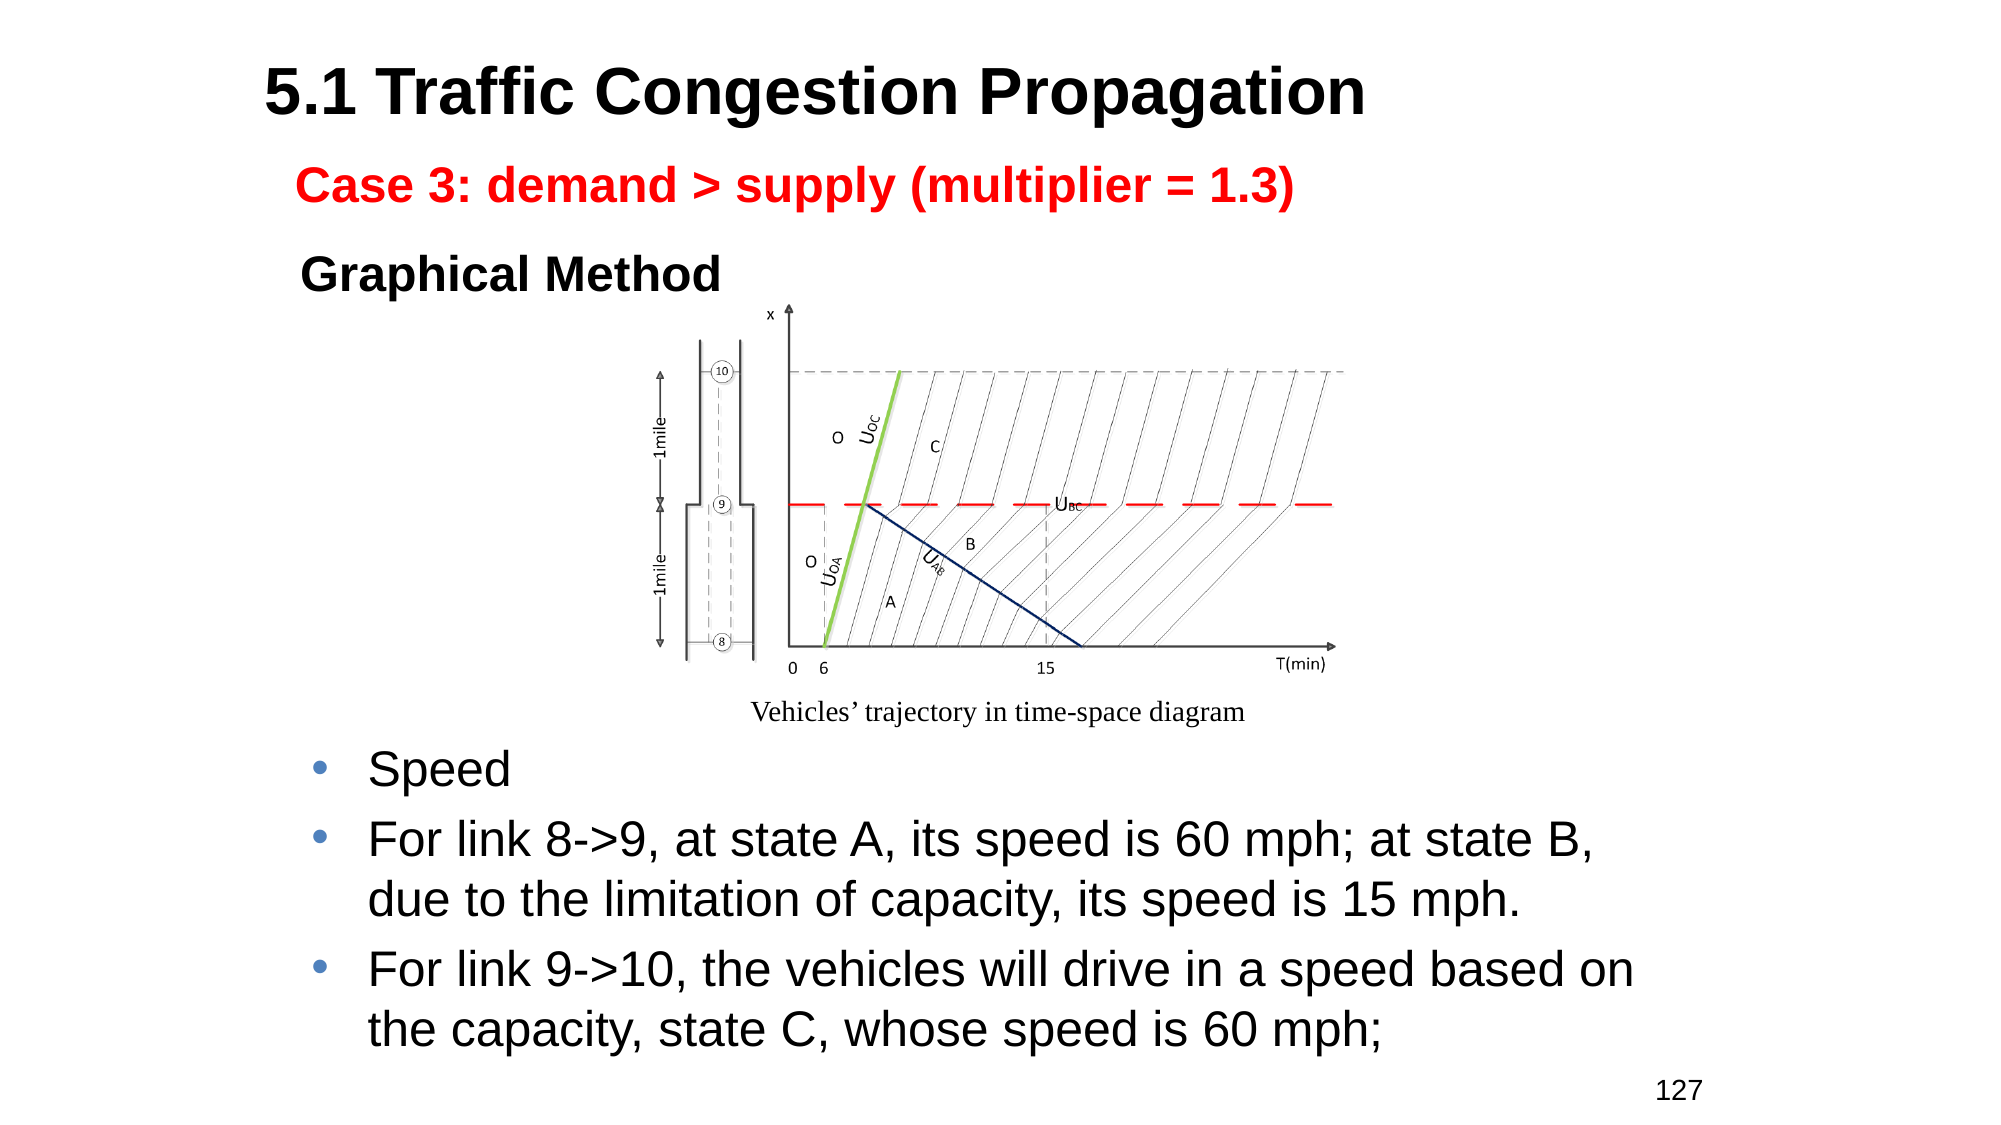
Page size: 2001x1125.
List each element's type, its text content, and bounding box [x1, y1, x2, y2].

text_box Graphical Method [285, 210, 1709, 333]
text_box 5.1 Traffic Congestion Propagation [249, 4, 1750, 172]
text_box Vehicles’ trajectory in time-space diagram [735, 693, 1270, 729]
list Speed For link 8->9, at state A, its speed is 60 mph; at state B, due to the limitation of capacity, its speed is 15 mph. For link 9->10, the vehicles will drive in a speed based on the capacity, state C, whose speed is 60 mph; [296, 729, 1700, 1076]
text_box Case 3: demand > supply (multiplier = 1.3) [279, 112, 1636, 252]
picture [641, 294, 1346, 685]
text_box [1640, 1063, 1732, 1124]
